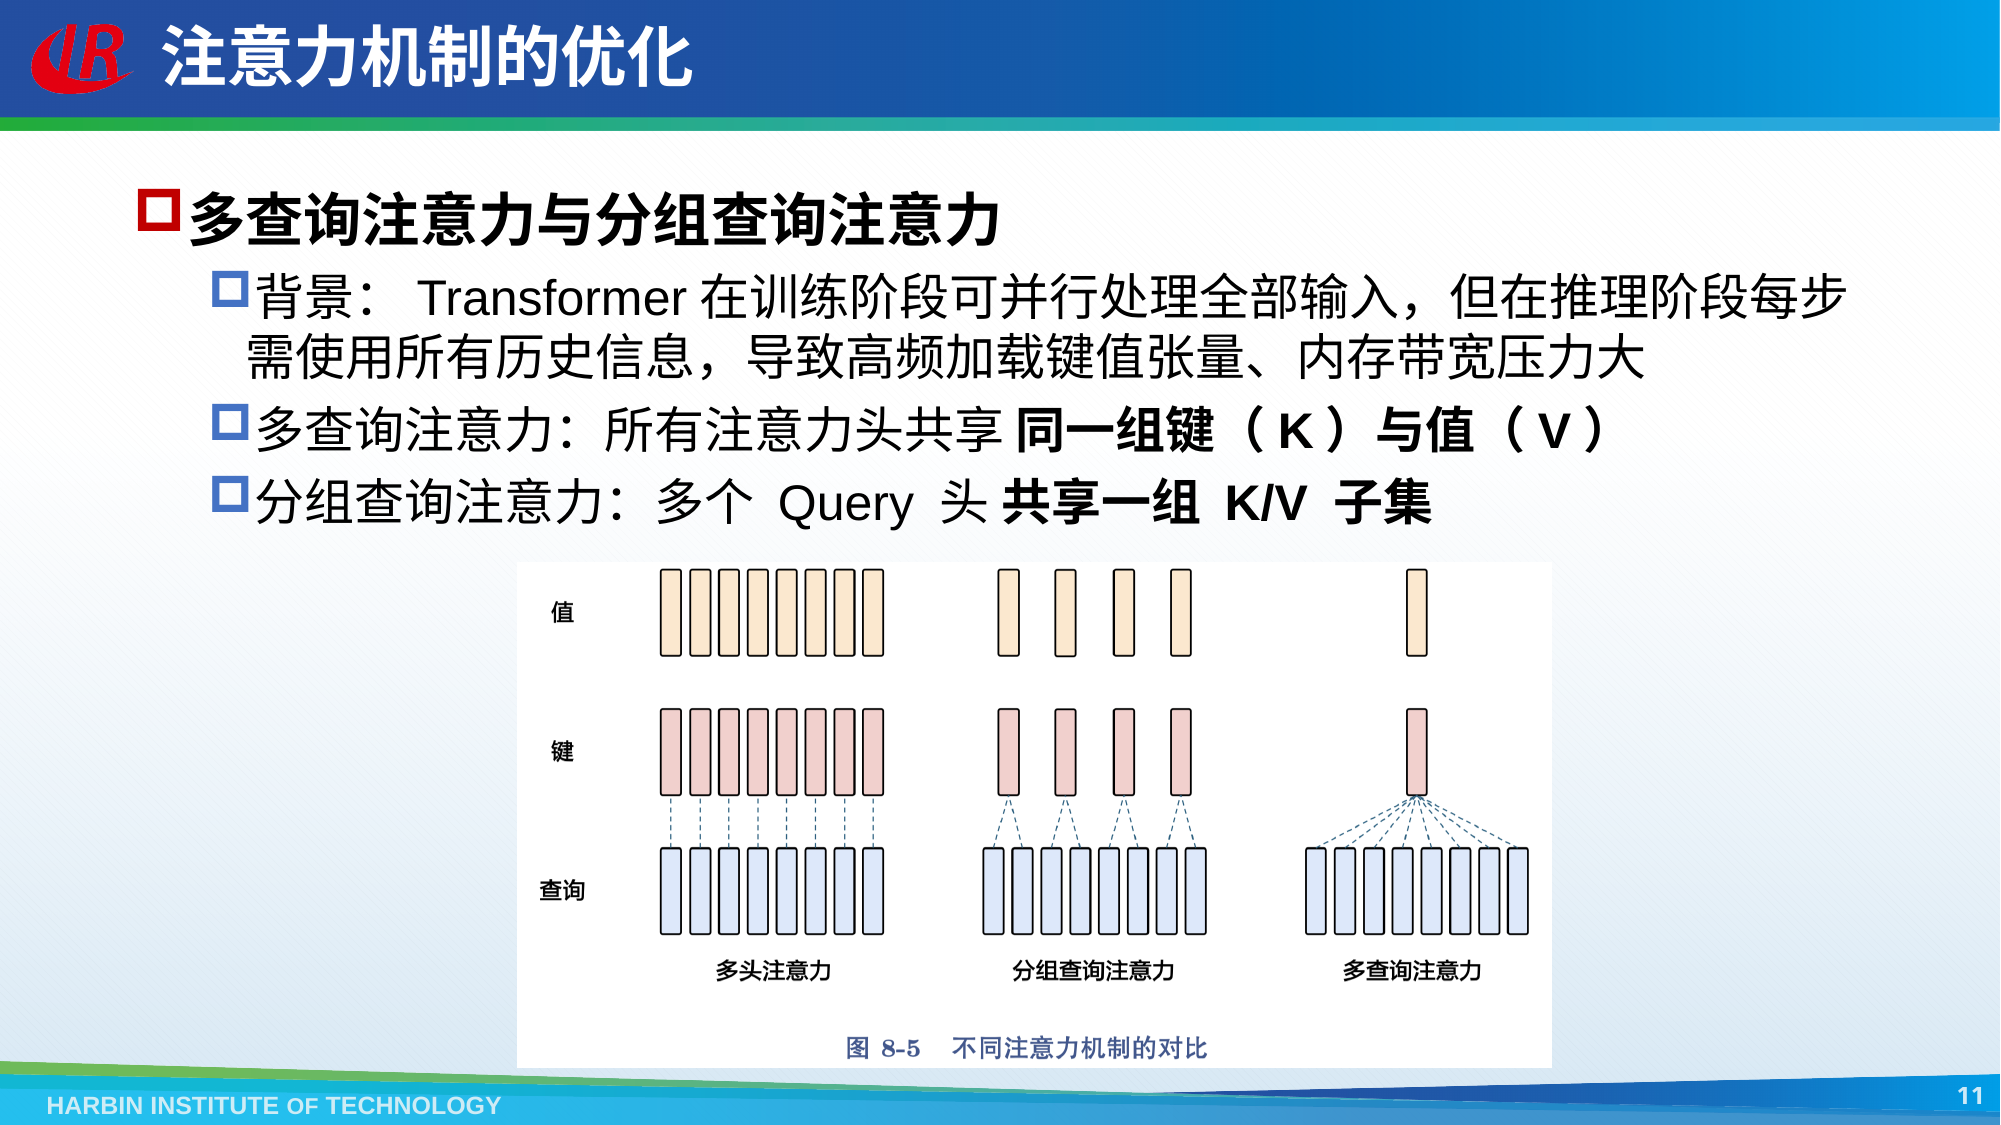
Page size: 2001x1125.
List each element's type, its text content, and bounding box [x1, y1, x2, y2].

slide_number 11 [1623, 1072, 2000, 1110]
picture [0, 0, 2000, 131]
list 多查询注意力与分组查询注意力 背景：Transformer在训练阶段可并行处理全部输入，但在推理阶段每步需使用所有历史信息，导致高频加载键值张量、内存带宽压力大 多查询注意力：所有注意力头共享 同一组键（K）与值（V） 分组查询注意力：多个 Query 头 共享一组 K/V 子集 [118, 175, 1890, 563]
picture [0, 562, 2000, 1125]
footer HARBIN INSTITUTE OF TECHNOLOGY [31, 1081, 843, 1125]
title 注意力机制的优化 [145, 16, 1035, 96]
